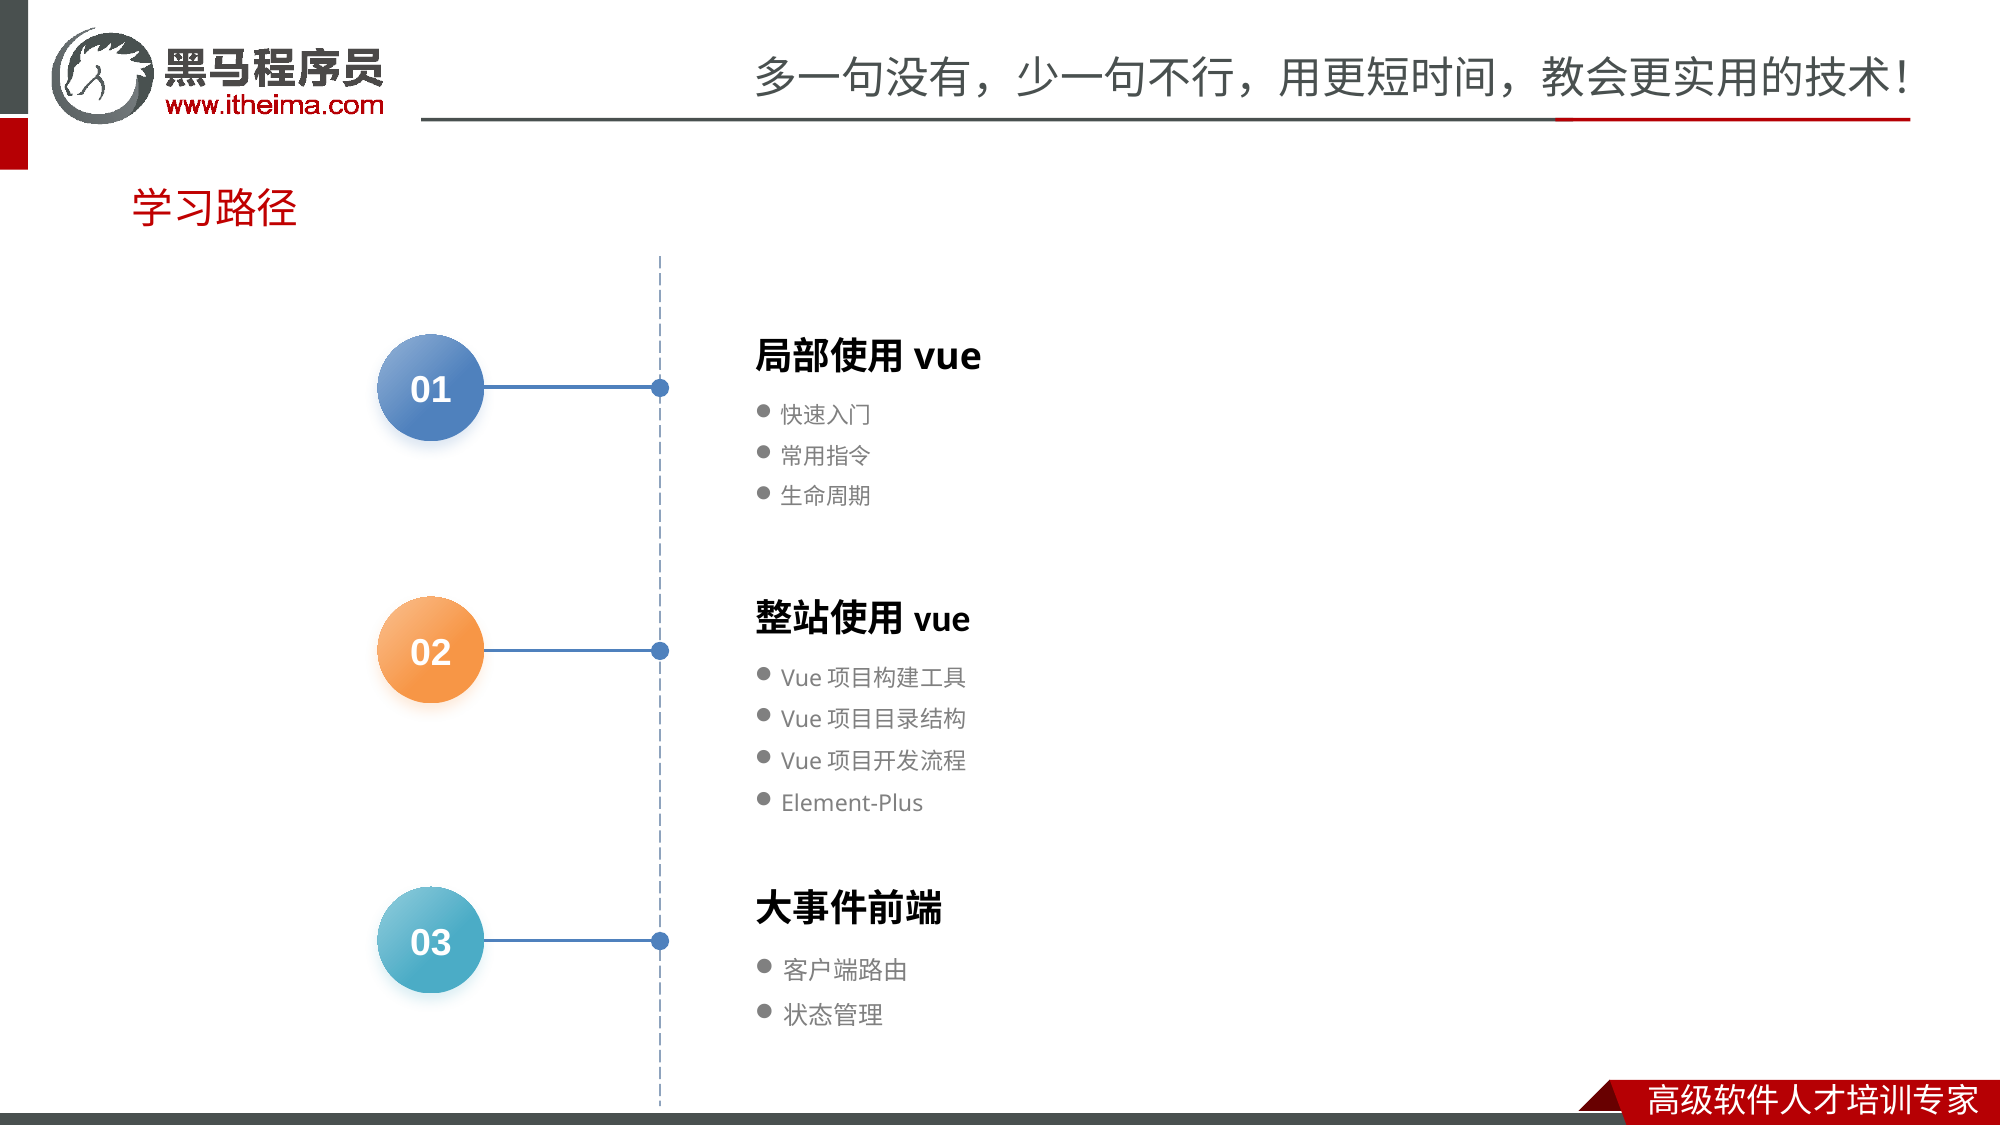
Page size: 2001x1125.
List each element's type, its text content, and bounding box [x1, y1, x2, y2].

picture [50, 26, 384, 125]
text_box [377, 249, 1182, 510]
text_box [377, 510, 1182, 801]
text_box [377, 801, 1182, 1070]
title 学习路径 [116, 164, 1872, 250]
